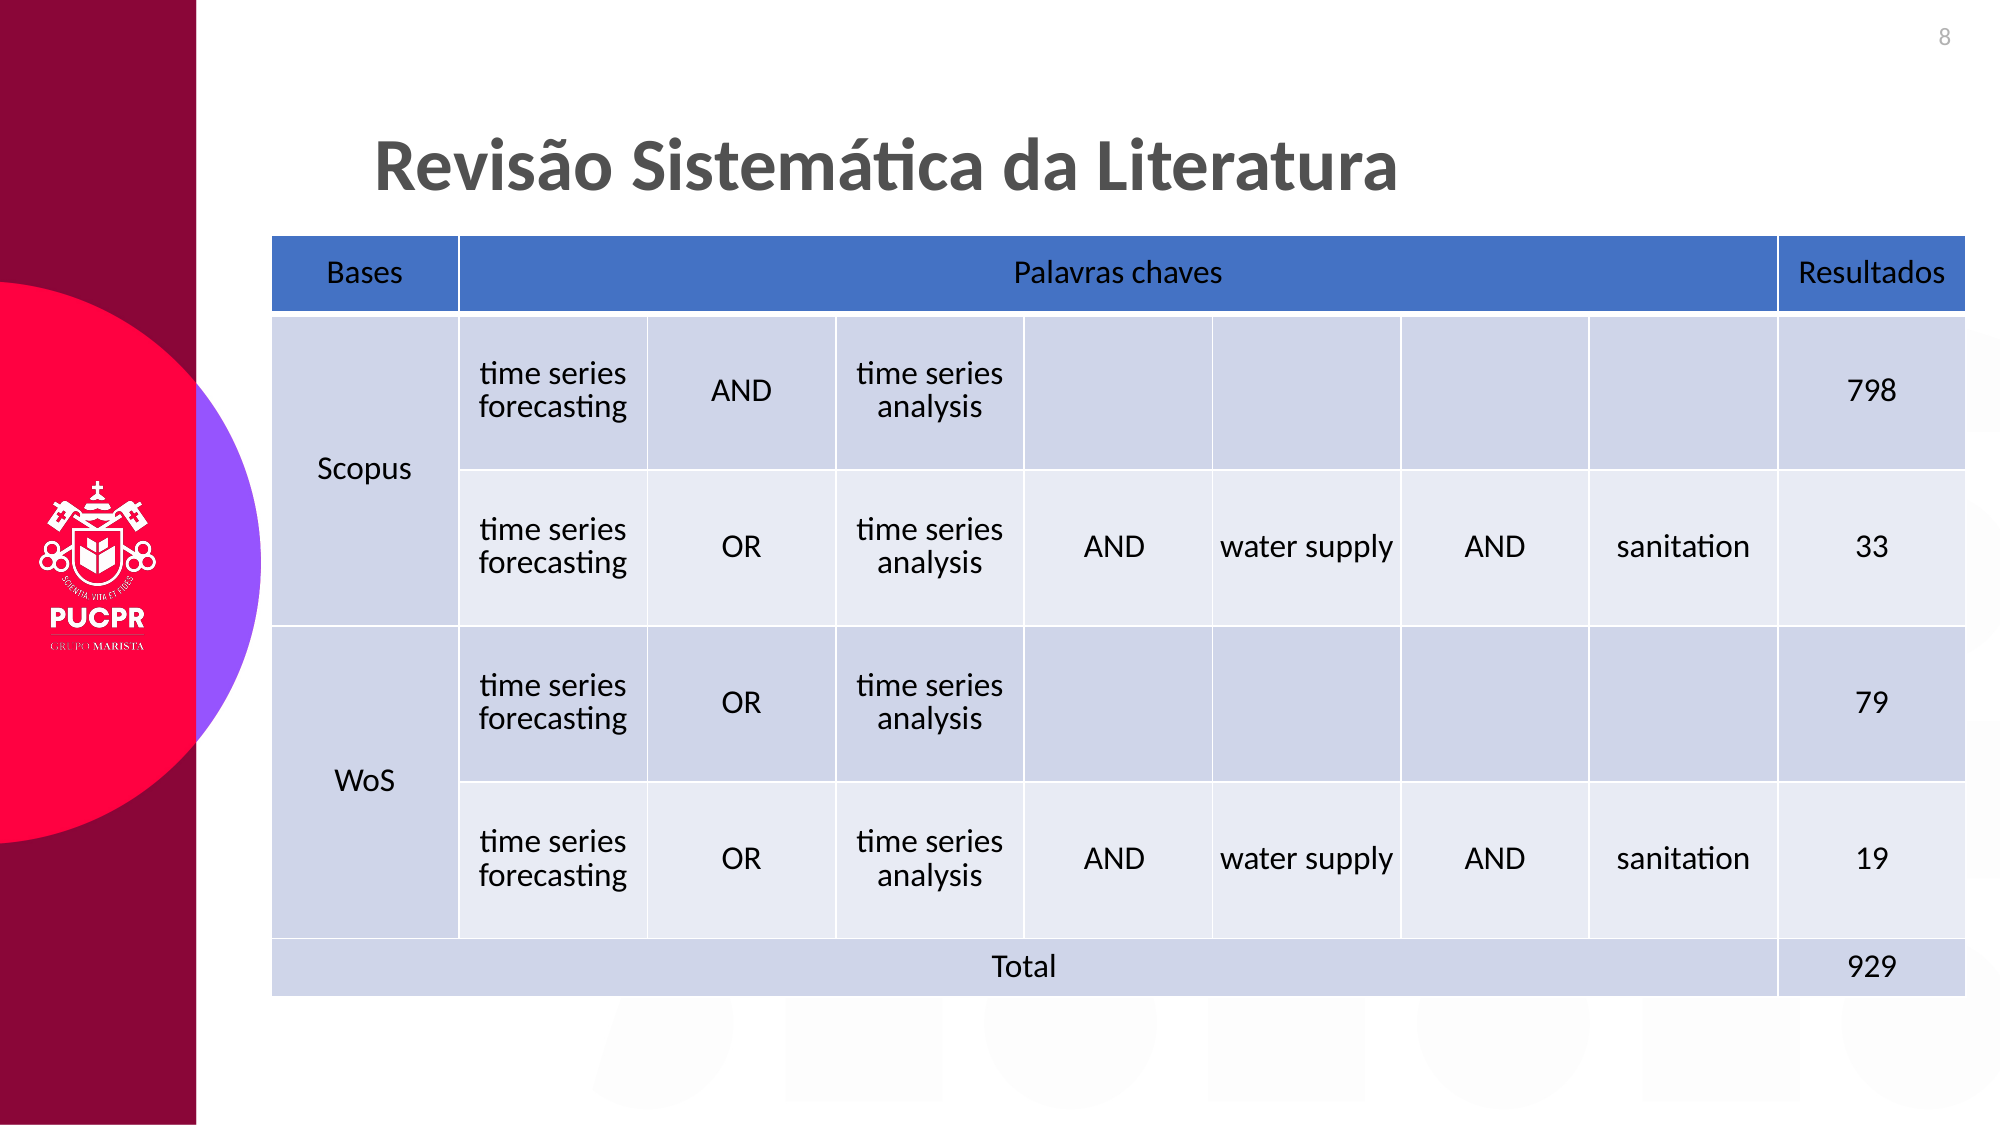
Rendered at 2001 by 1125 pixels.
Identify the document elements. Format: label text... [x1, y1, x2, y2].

table_cell [1025, 627, 1212, 781]
table_cell [1402, 317, 1588, 469]
table_cell [1213, 627, 1400, 781]
table_cell WoS [272, 627, 458, 938]
table_cell [1213, 317, 1400, 469]
table_cell 929 [1779, 939, 1965, 996]
table_cell sanitation [1590, 471, 1777, 625]
table_cell Total [272, 939, 1777, 996]
table_cell time series forecasting [460, 471, 647, 625]
table_cell time series forecasting [460, 783, 647, 938]
slide_number 8 [1516, 5, 1967, 66]
table_header Resultados [1779, 236, 1965, 311]
table_cell time series analysis [837, 627, 1023, 781]
table_cell AND [1402, 471, 1588, 625]
picture [0, 0, 2001, 1125]
table_cell time series analysis [837, 783, 1023, 938]
table_header Bases [272, 236, 458, 311]
table_cell time series analysis [837, 471, 1023, 625]
table_cell Scopus [272, 317, 458, 625]
table_cell time series forecasting [460, 317, 647, 469]
table_cell OR [648, 783, 835, 938]
table_cell [1590, 317, 1777, 469]
table_cell OR [648, 627, 835, 781]
table_cell [1590, 627, 1777, 781]
table_cell 19 [1779, 783, 1965, 938]
table_cell sanitation [1590, 783, 1777, 938]
table_cell AND [1402, 783, 1588, 938]
list Revisão Sistemática da Literatura [374, 95, 1626, 206]
table_cell AND [1025, 783, 1212, 938]
table_cell [1025, 317, 1212, 469]
table_cell time series forecasting [460, 627, 647, 781]
table_cell 33 [1779, 471, 1965, 625]
table_cell AND [648, 317, 835, 469]
table_cell AND [1025, 471, 1212, 625]
table_cell water supply [1213, 471, 1400, 625]
table_cell [1402, 627, 1588, 781]
table_header Palavras chaves [460, 236, 1777, 311]
table_cell 798 [1779, 317, 1965, 469]
table_cell water supply [1213, 783, 1400, 938]
table_cell OR [648, 471, 835, 625]
table_cell time series analysis [837, 317, 1023, 469]
table_cell 79 [1779, 627, 1965, 781]
